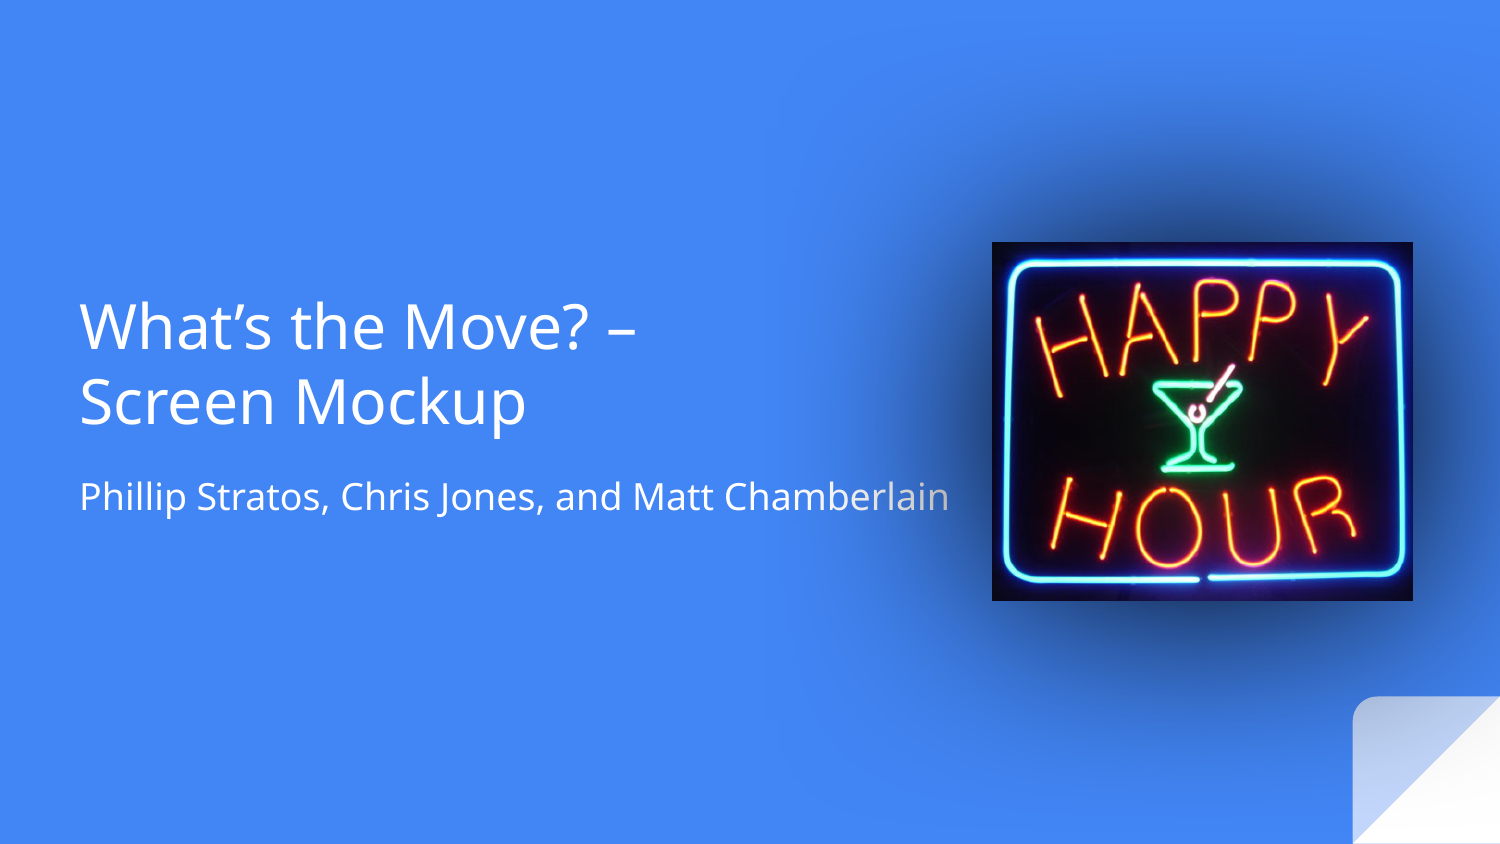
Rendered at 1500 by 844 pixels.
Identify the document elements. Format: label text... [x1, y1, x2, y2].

subtitle Phillip Stratos, Chris Jones, and Matt Chamberlain [64, 457, 813, 529]
picture [992, 242, 1414, 602]
title What’s the Move? – Screen Mockup [64, 298, 817, 452]
